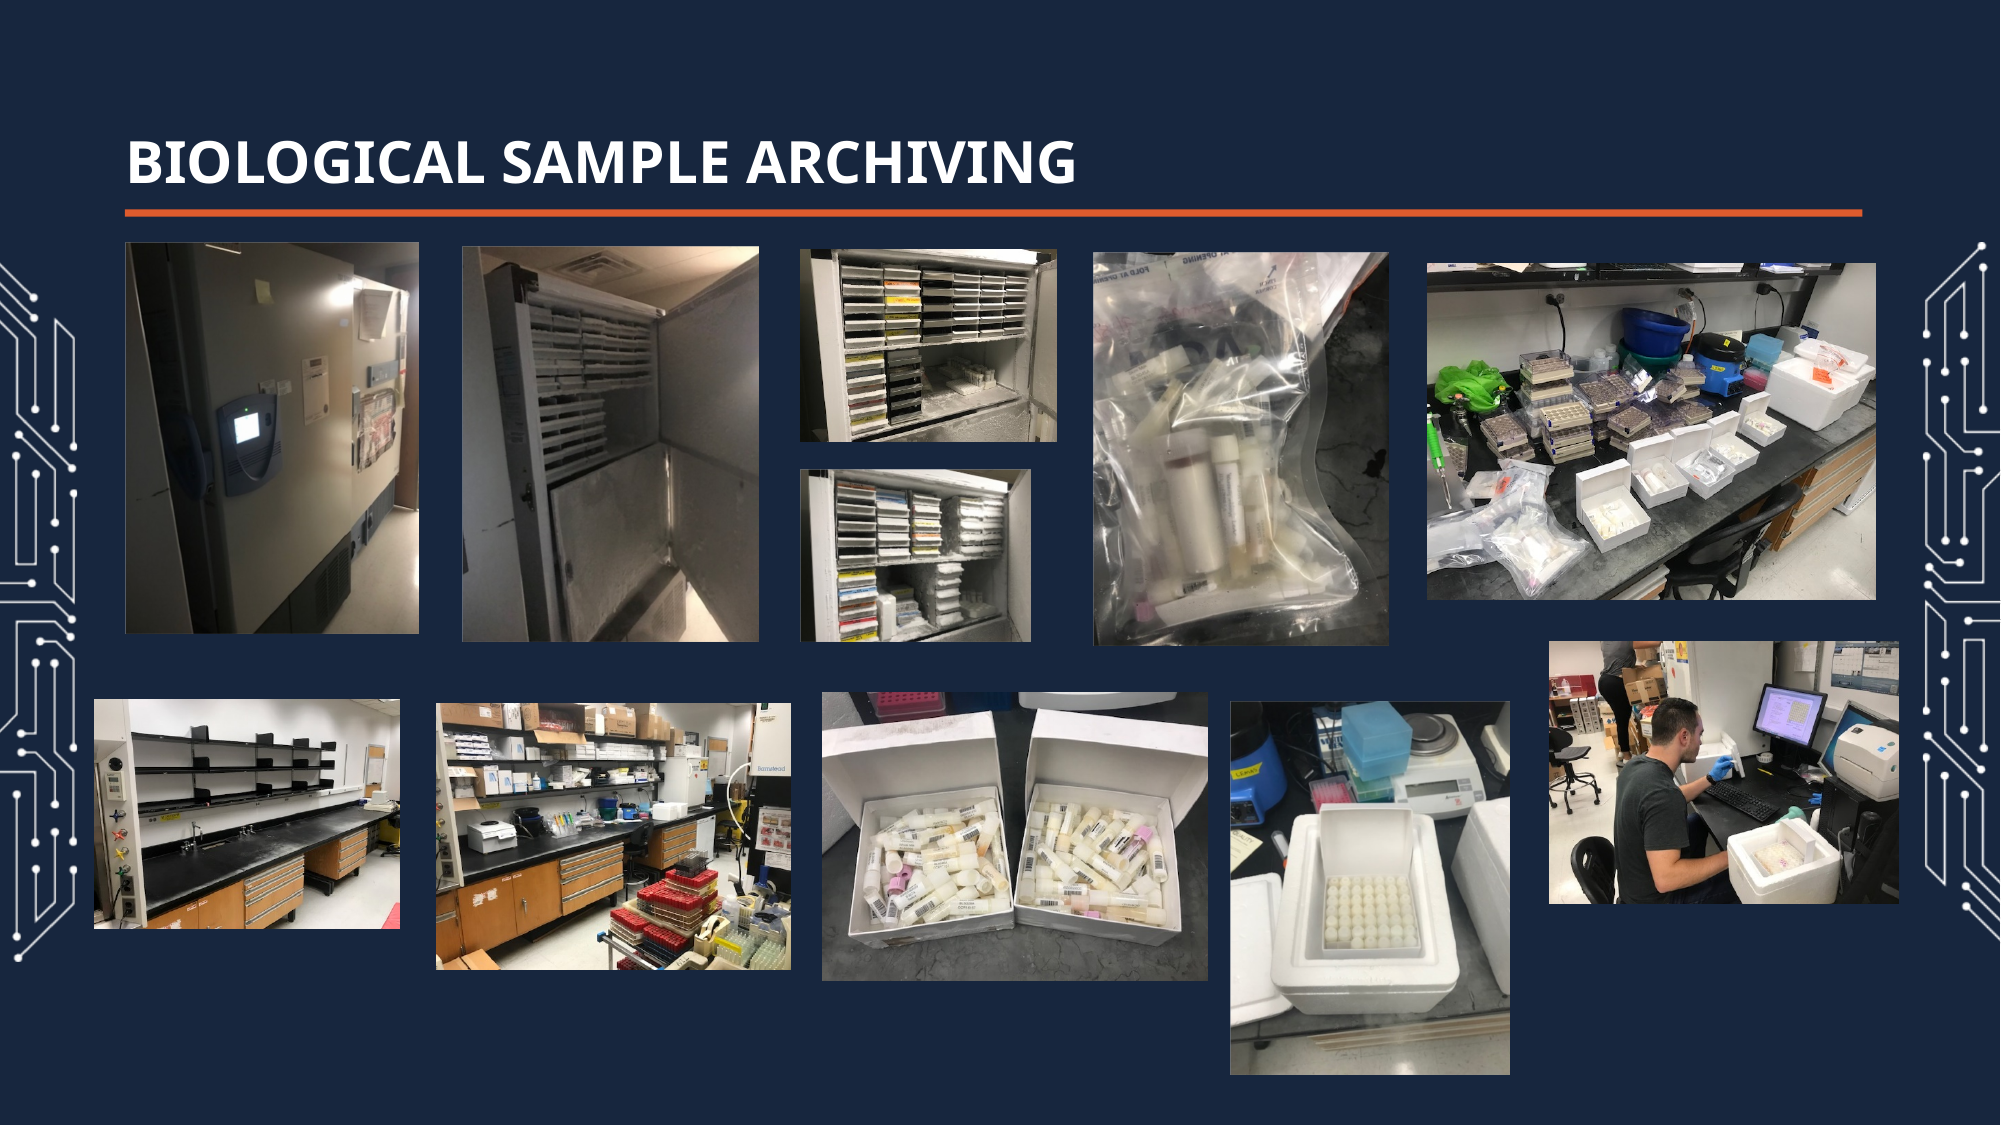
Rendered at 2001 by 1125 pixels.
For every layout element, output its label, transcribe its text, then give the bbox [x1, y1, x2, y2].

picture [435, 703, 791, 970]
picture [94, 699, 401, 930]
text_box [0, 242, 2000, 962]
picture [75, 249, 1876, 642]
text_box [123, 207, 1865, 219]
title Biological Sample Archiving [125, 125, 1900, 196]
picture [822, 641, 1899, 1075]
